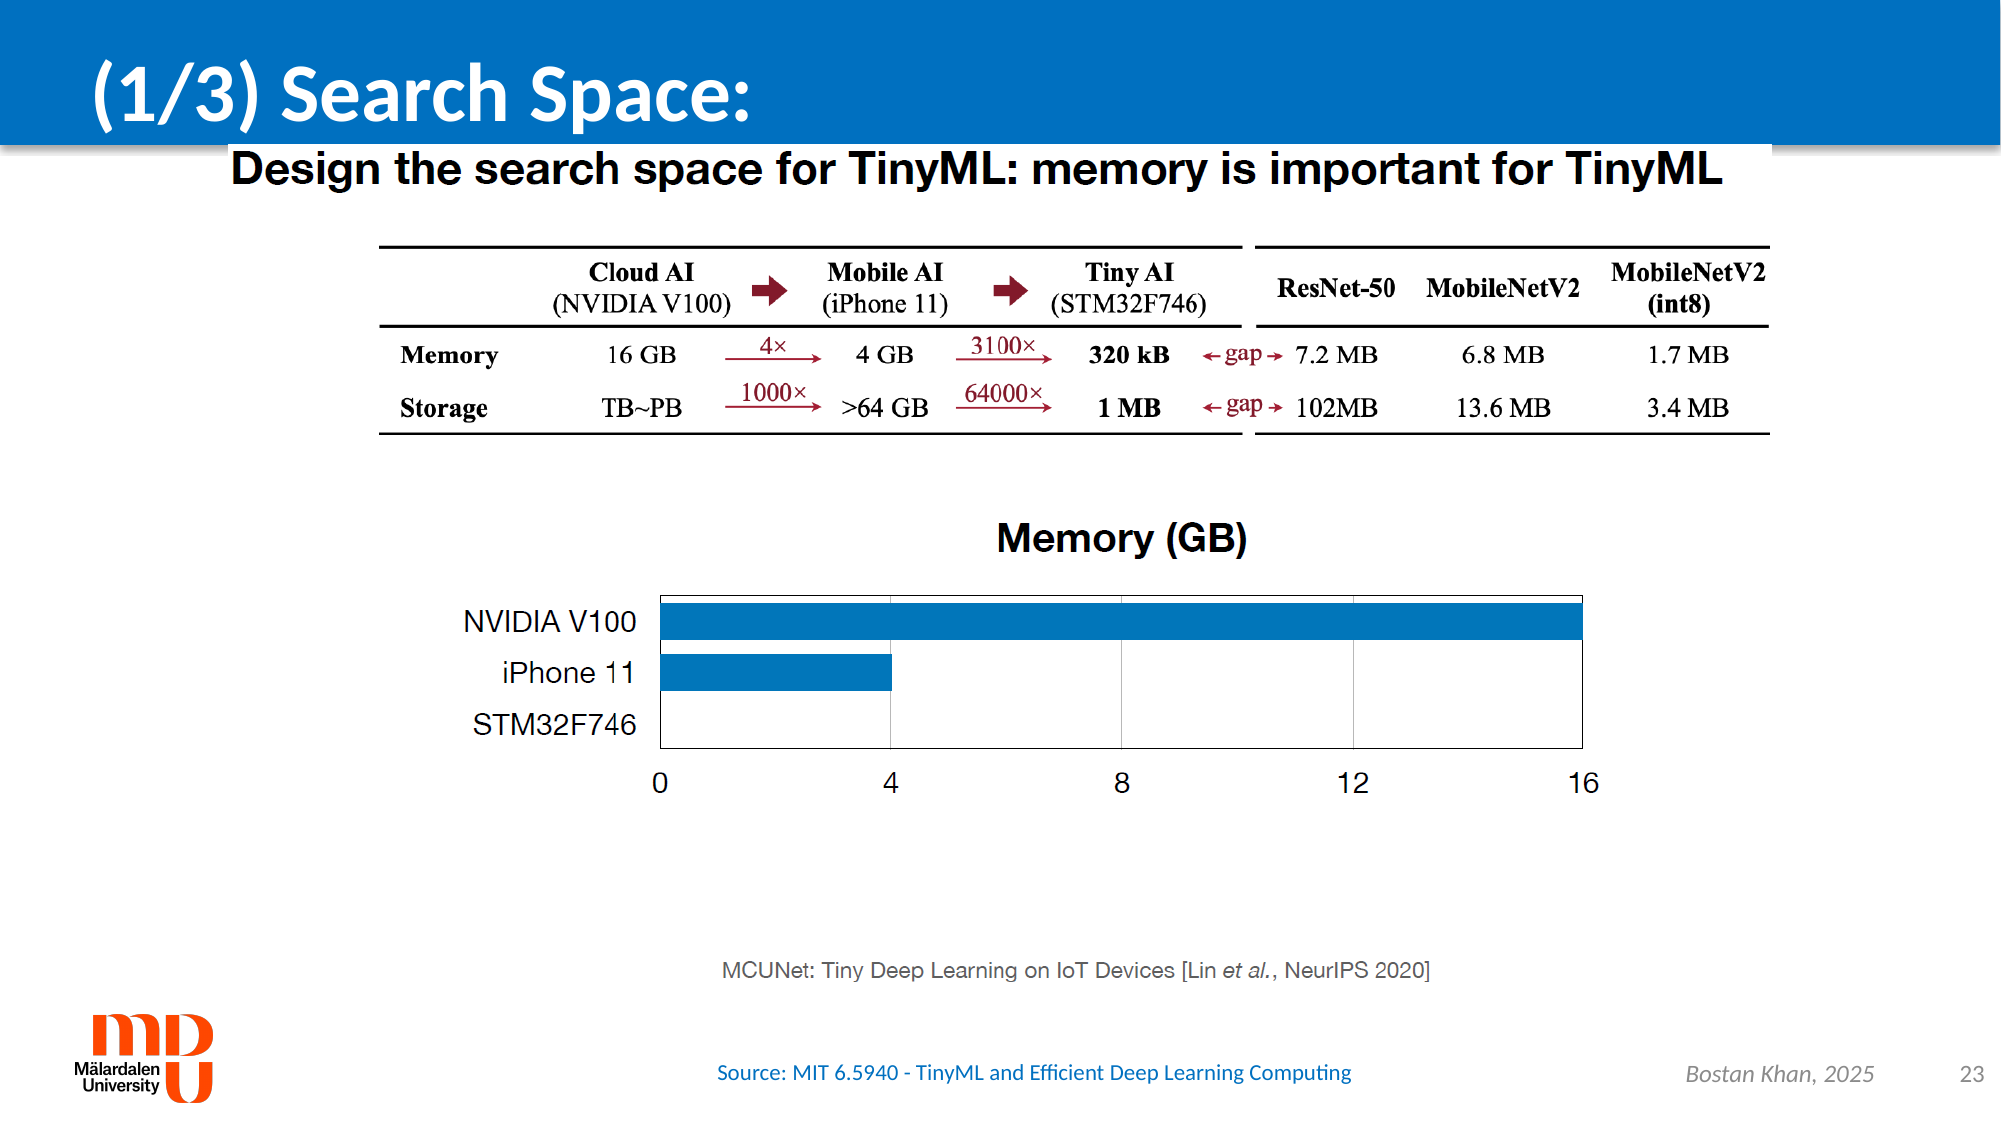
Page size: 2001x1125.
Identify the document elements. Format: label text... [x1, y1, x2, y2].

footer Bostan Khan, 2025 [1670, 1042, 1895, 1103]
text_box Source: MIT 6.5940 - TinyML and Efficient Deep Learning Computing [702, 1049, 1368, 1092]
picture [75, 1014, 213, 1103]
picture [227, 143, 1773, 982]
title (1/3) Search Space: [75, 32, 1934, 145]
slide_number 23 [1933, 1042, 2000, 1103]
